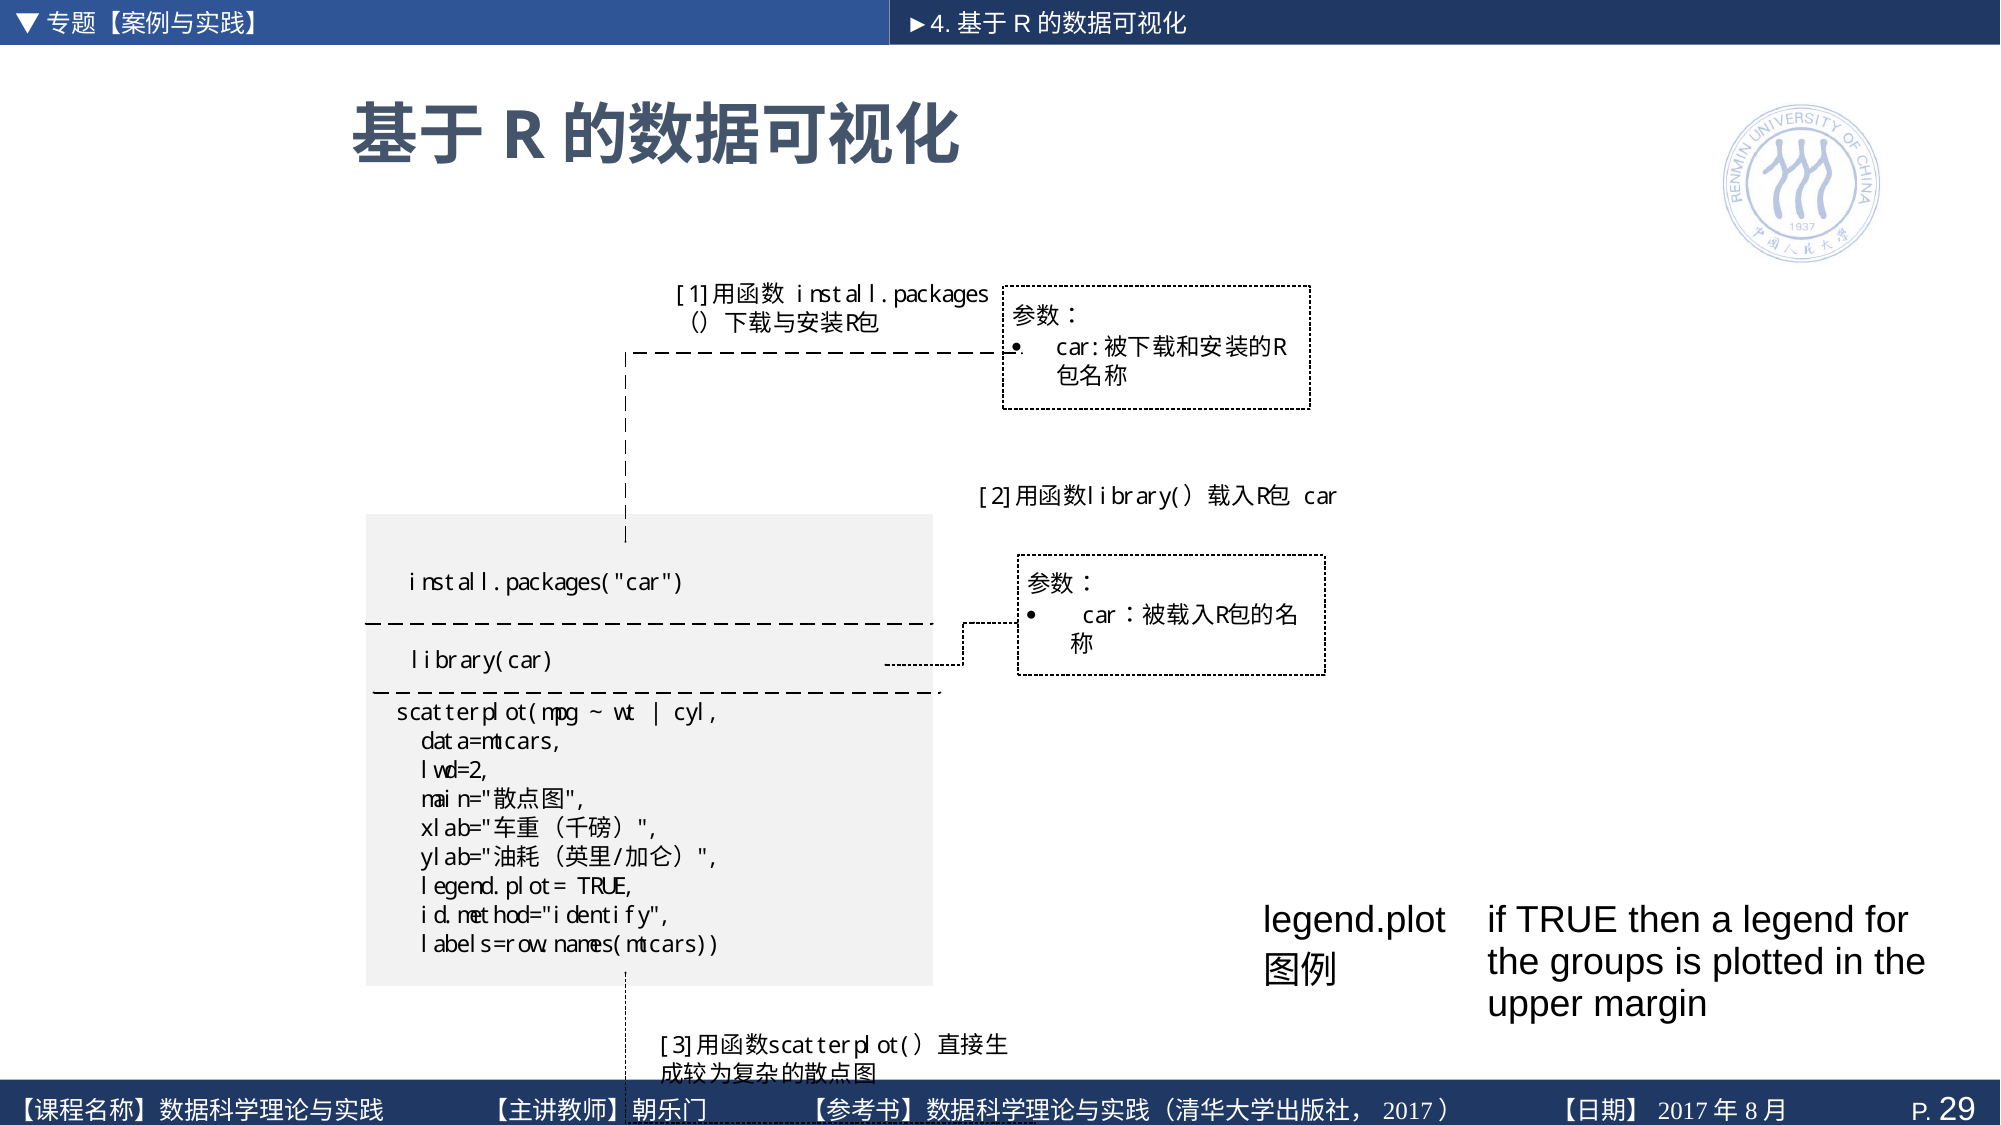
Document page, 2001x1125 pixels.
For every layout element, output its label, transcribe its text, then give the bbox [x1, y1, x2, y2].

table_header if TRUE then a legend for the groups is plotted in the upper margin [1472, 891, 1982, 1032]
list ▼专题【案例与实践】 [0, 0, 725, 43]
list ►4.基于R的数据可视化 [890, 0, 1249, 43]
title 基于R的数据可视化 [64, 64, 1249, 200]
table_header legend.plot 图例 [1357, 891, 1472, 1032]
picture [362, 273, 1352, 1124]
